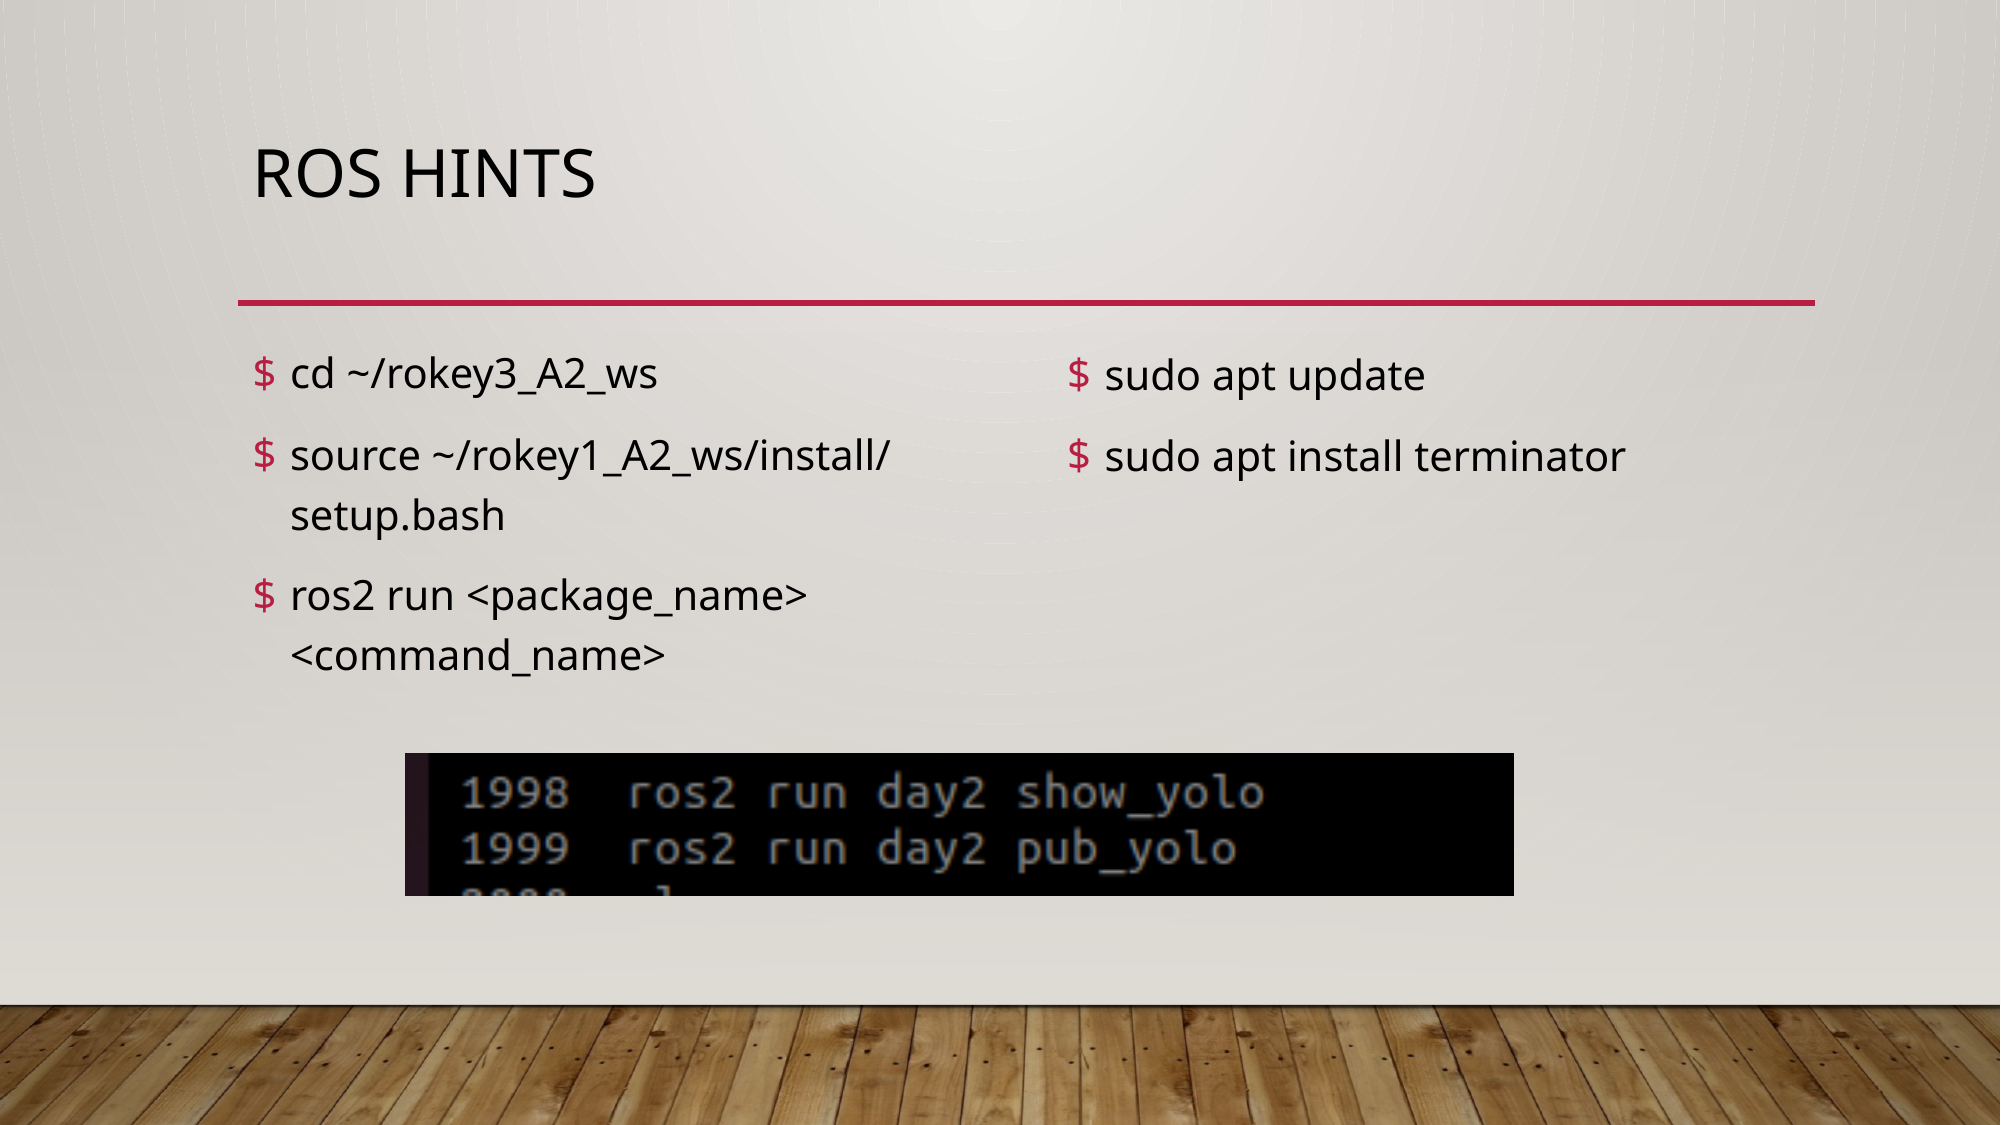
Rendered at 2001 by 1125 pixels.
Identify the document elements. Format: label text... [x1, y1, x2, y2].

list sudo apt update sudo apt install terminator [1052, 330, 1815, 896]
picture [404, 753, 1515, 896]
title ROS hints [237, 132, 1814, 306]
picture [0, 1005, 2000, 1125]
list cd ~/rokey3_A2_ws source ~/rokey1_A2_ws/install/setup.bash ros2 run <package_name> <command_name> [237, 329, 1000, 896]
